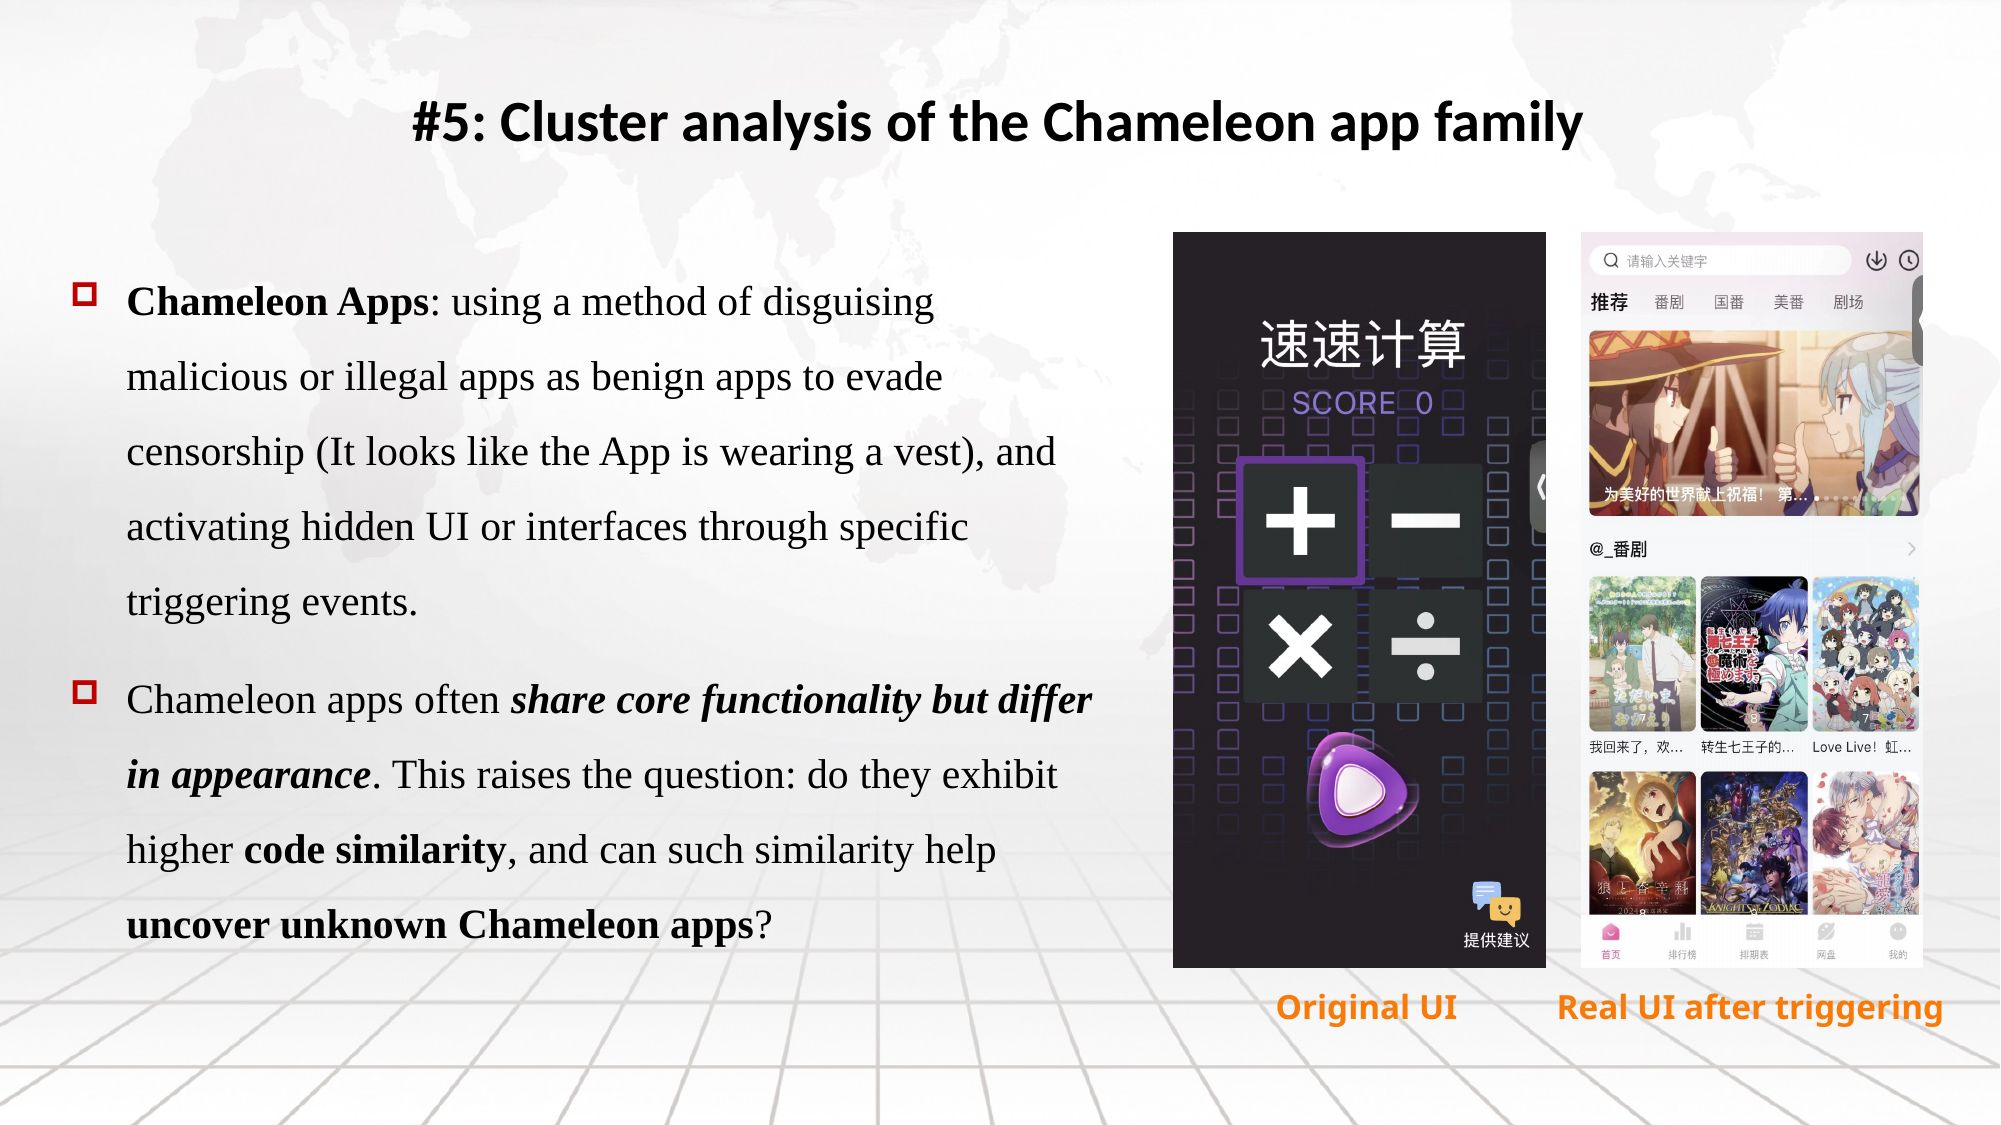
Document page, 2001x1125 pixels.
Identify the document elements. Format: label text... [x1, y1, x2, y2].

text_box Real UI after triggering [1556, 985, 1945, 1026]
text_box Original UI [1275, 985, 1458, 1026]
text_box Chameleon Apps: using a method of disguising malicious or illegal apps as benign apps to evade censorship (It looks like the App is wearing a vest), and activating hidden UI or interfaces through specific triggering events. Chameleon apps often share core functionality but differ in appearance. This raises the question: do they exhibit higher code similarity, and can such similarity help uncover unknown Chameleon apps? [53, 241, 1110, 955]
text_box #5: Cluster analysis of the Chameleon app family [0, 75, 2000, 161]
picture [0, 0, 2001, 1125]
